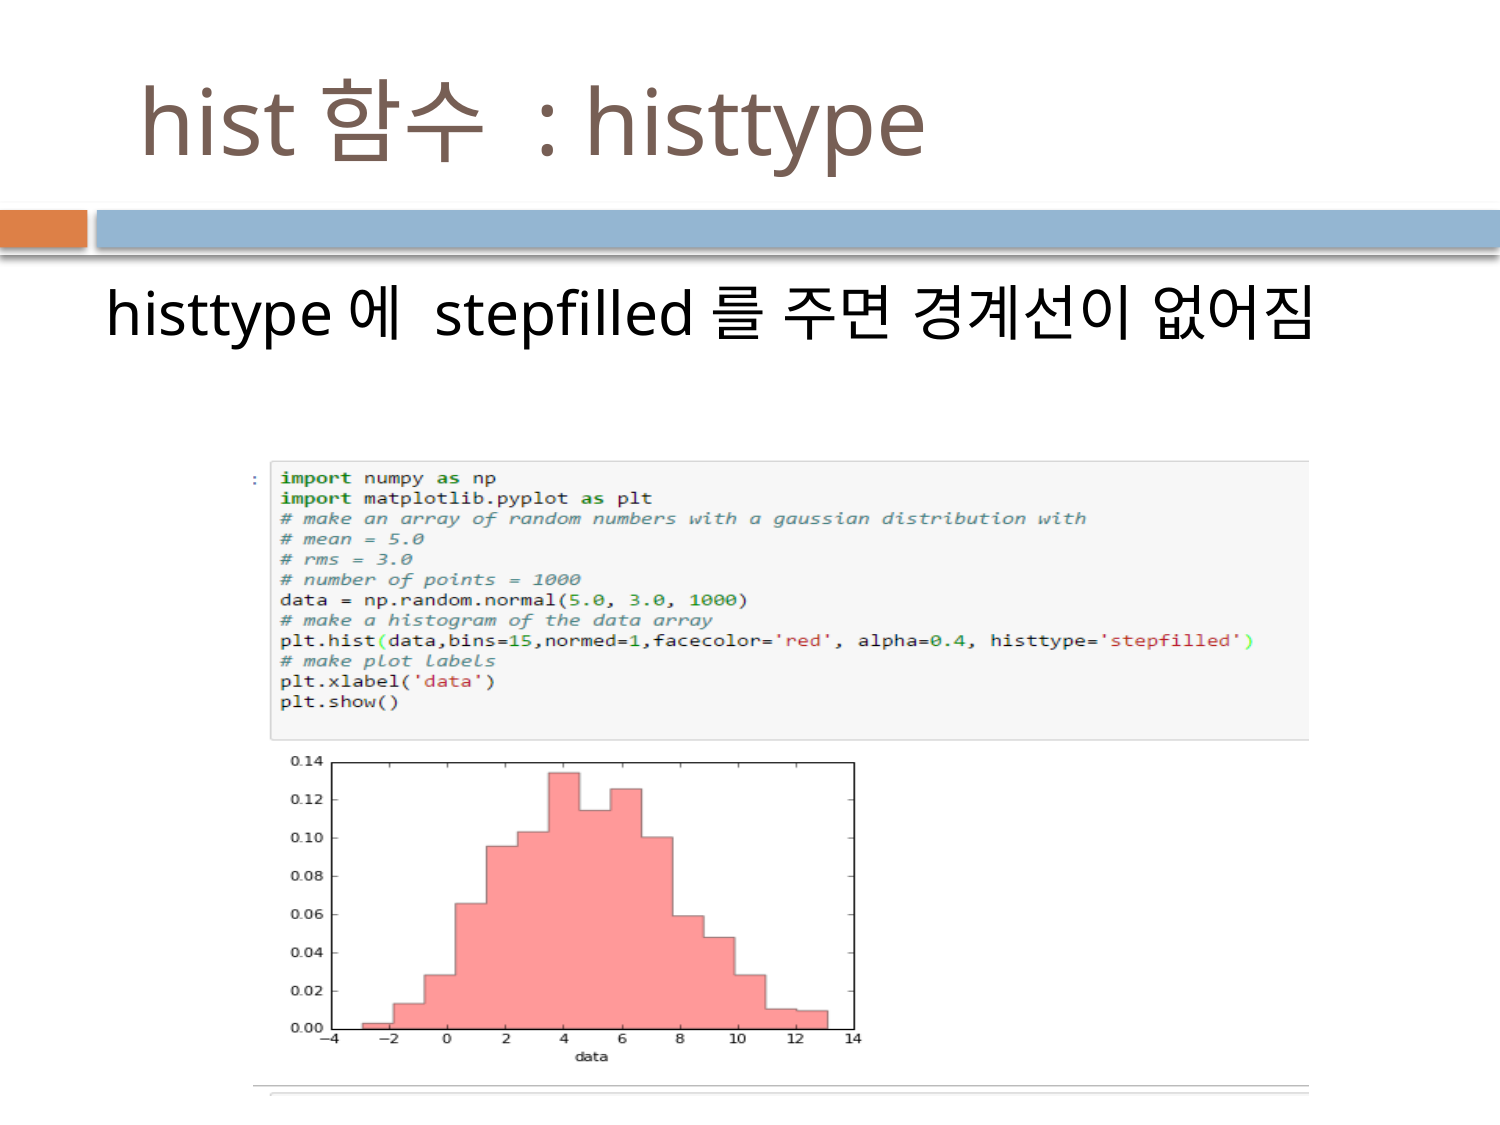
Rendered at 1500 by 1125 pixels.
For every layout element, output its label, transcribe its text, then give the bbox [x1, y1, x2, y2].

picture [253, 444, 1309, 1096]
list histtype에 stepfilled를 주면 경계선이 없어짐 [75, 267, 1425, 539]
title hist함수 : histtype [100, 37, 1438, 200]
